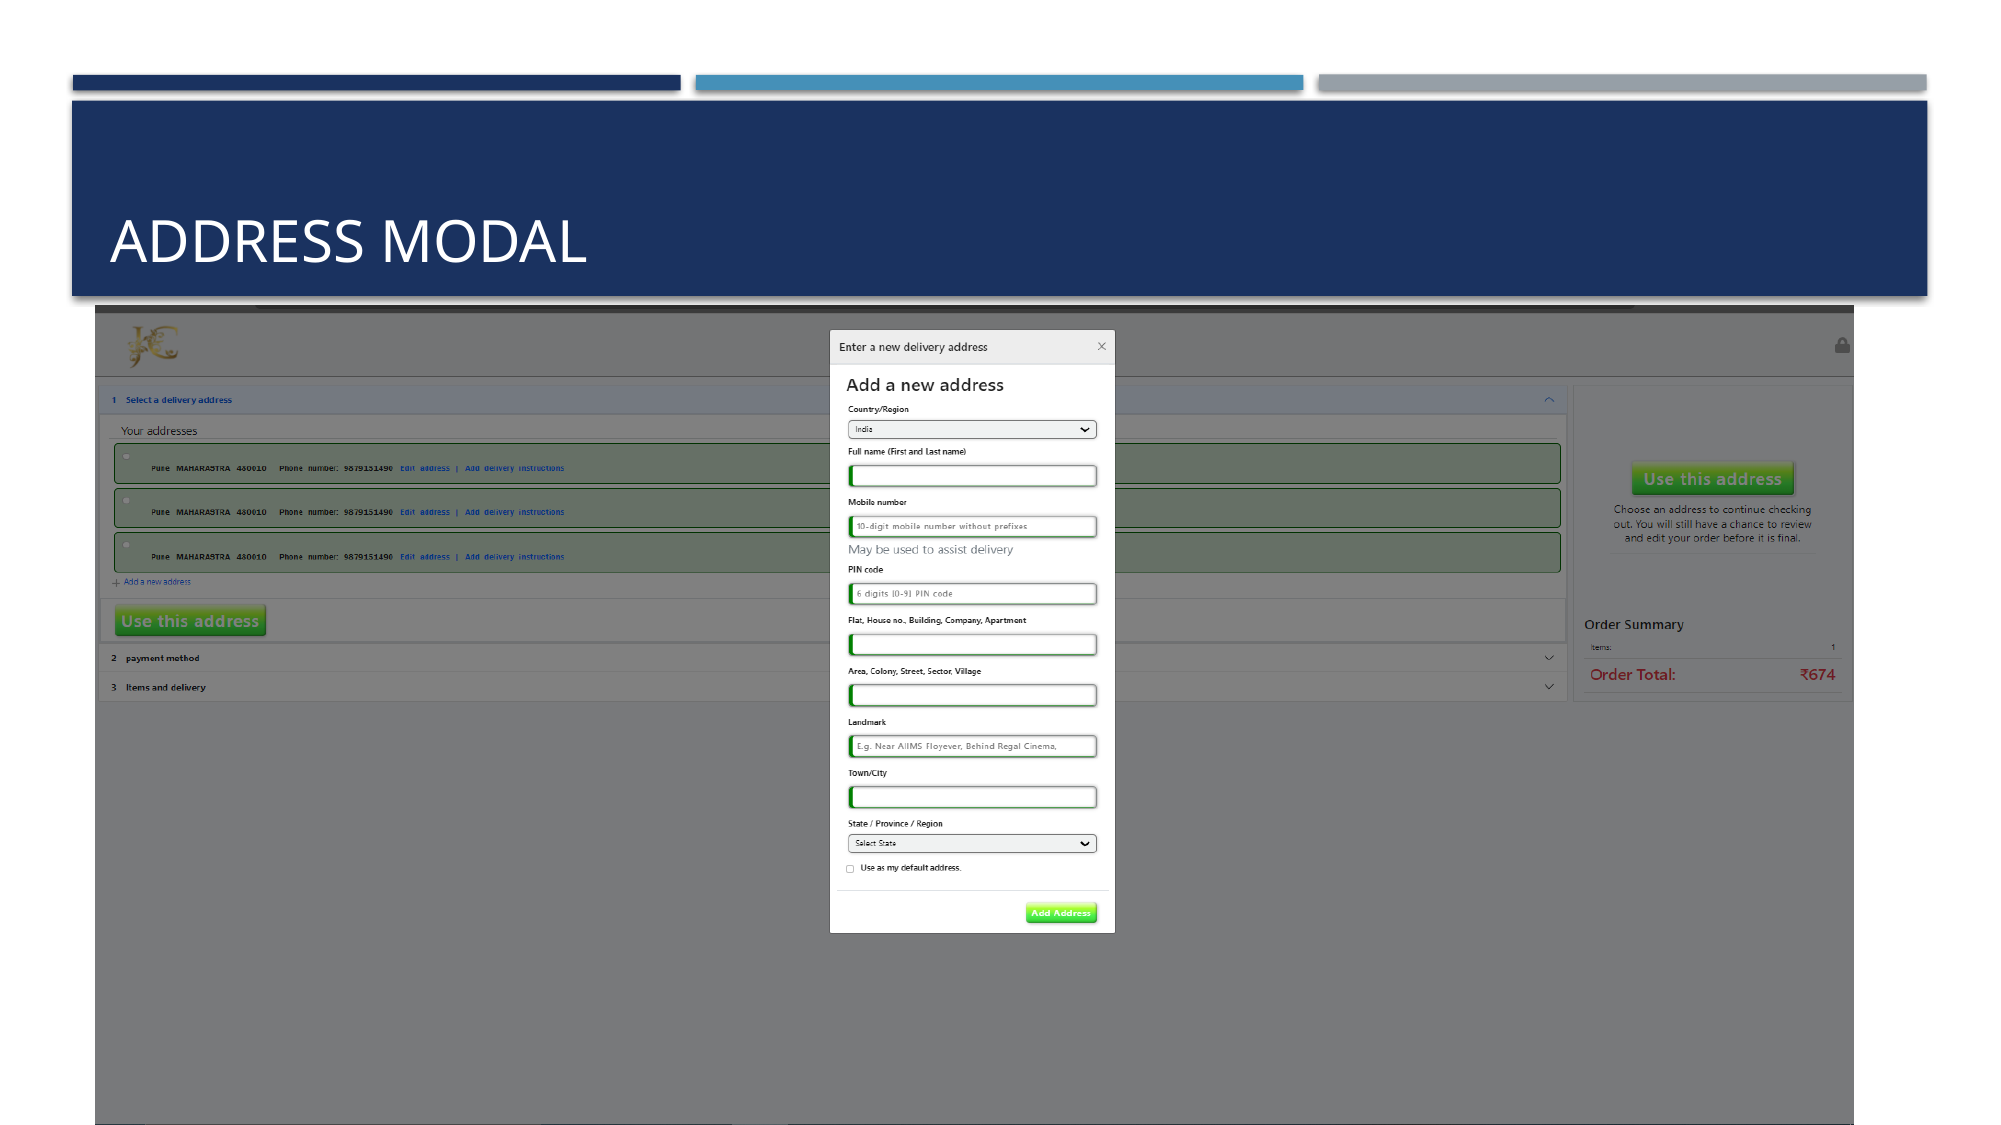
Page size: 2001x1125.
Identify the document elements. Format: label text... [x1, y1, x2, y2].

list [94, 305, 1855, 1125]
title Address modal [95, 115, 1905, 282]
